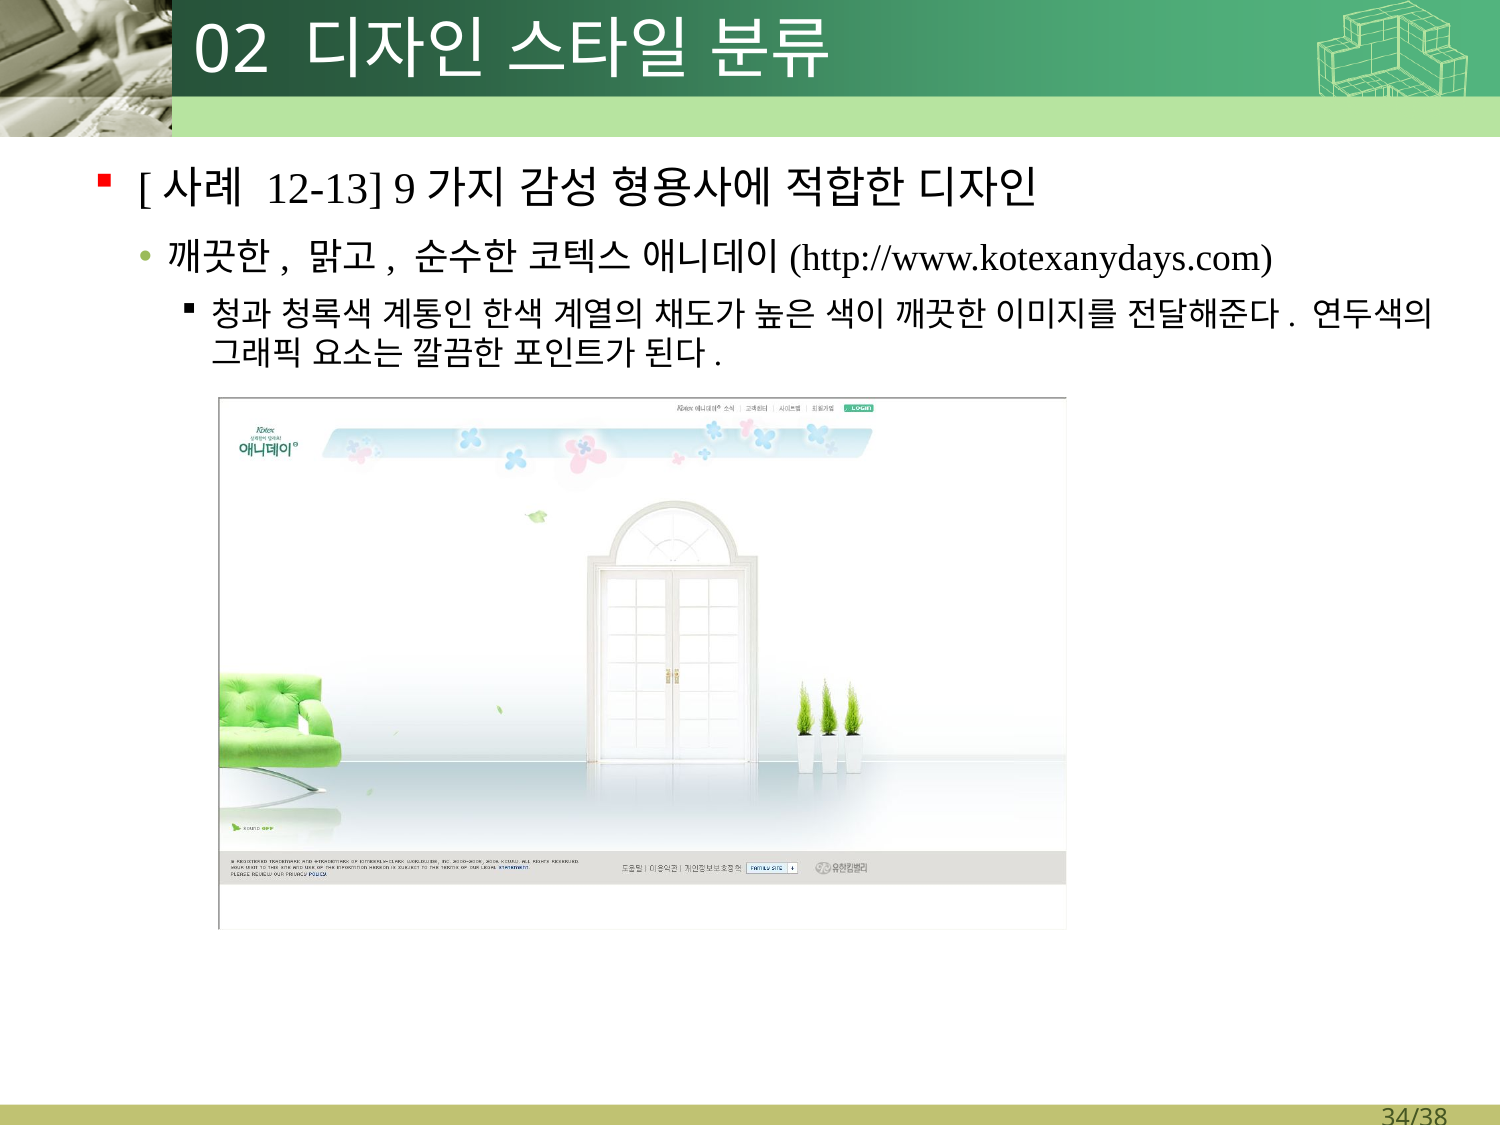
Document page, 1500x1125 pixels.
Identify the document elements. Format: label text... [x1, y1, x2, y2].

title 02 디자인 스타일 분류 [178, 9, 1459, 82]
picture [0, 0, 1500, 151]
list [사례 12-13] 9가지 감성 형용사에 적합한 디자인 깨끗한, 맑고, 순수한 코텍스 애니데이(http://www.kotexanydays.com) 청과 청록색 계통인 한색 계열의 채도가 높은 색이 깨끗한 이미지를 전달해준다. 연두색의 그래픽 요소는 깔끔한 포인트가 된다. [35, 152, 1465, 1079]
picture [218, 396, 1067, 930]
